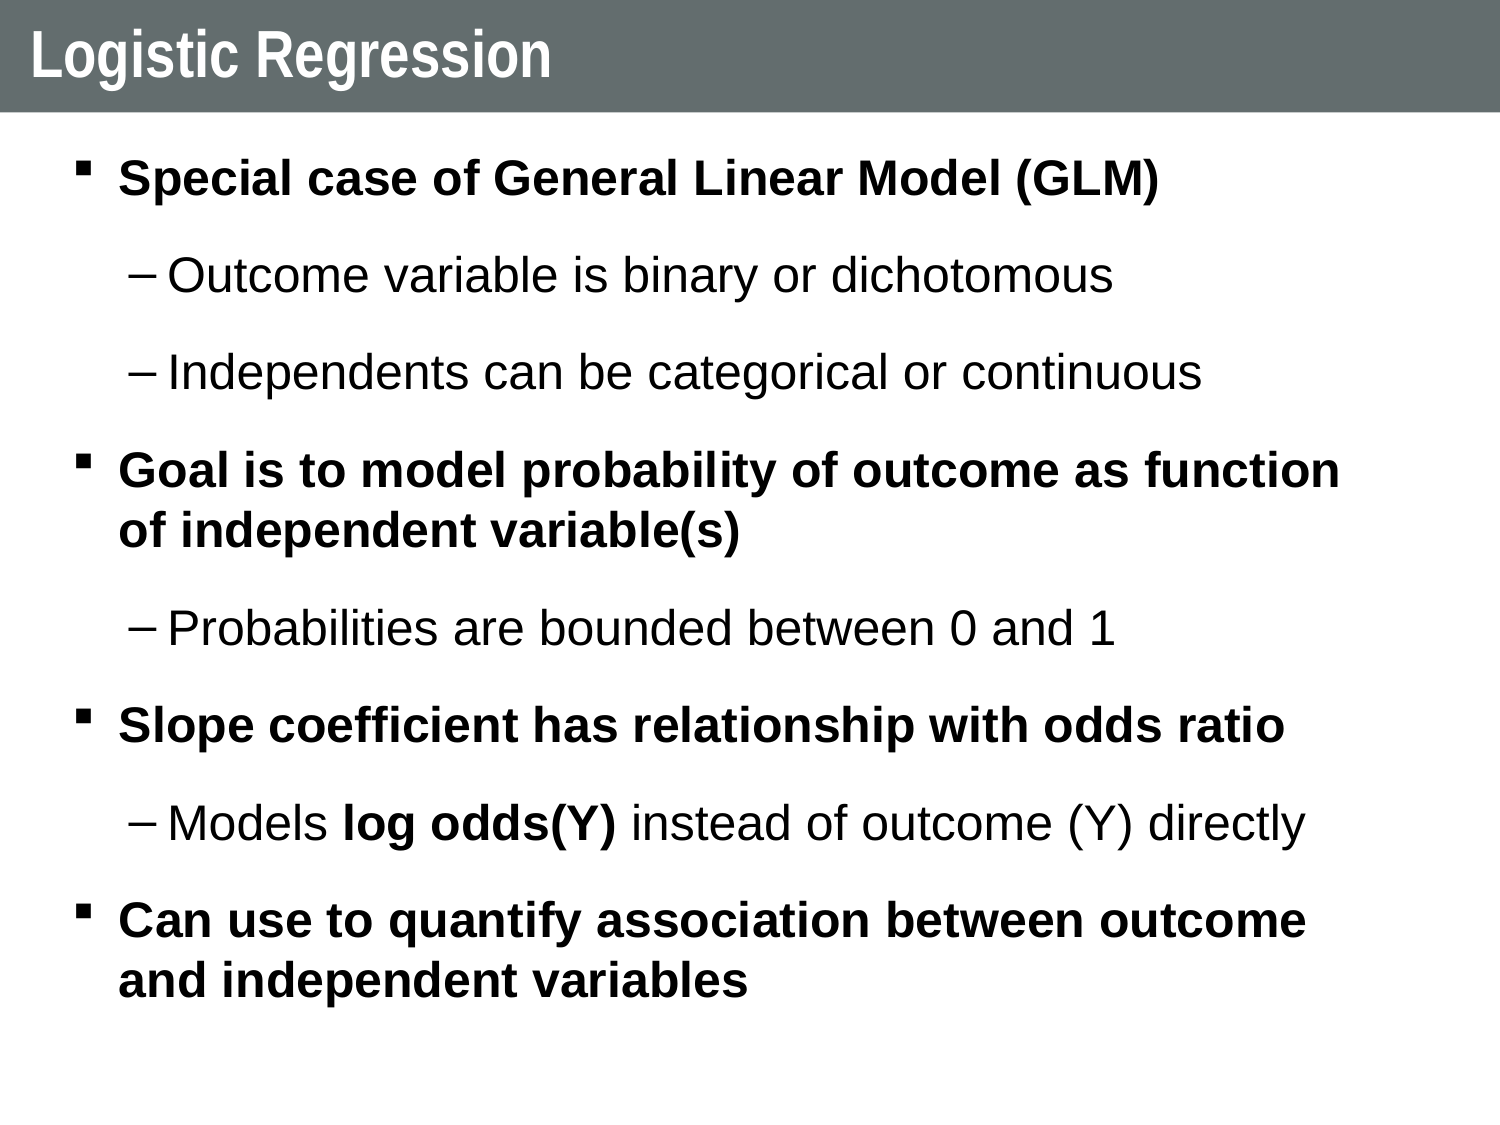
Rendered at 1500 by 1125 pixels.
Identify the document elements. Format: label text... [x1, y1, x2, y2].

title Logistic Regression [0, 0, 1500, 117]
list Special case of General Linear Model (GLM) Outcome variable is binary or dichotomous Independents can be categorical or continuous Goal is to model probability of outcome as function of independent variable(s) Probabilities are bounded between 0 and 1 Slope coefficient has relationship with odds ratio Models log odds(Y) instead of outcome (Y) directly Can use to quantify association between outcome and independent variables [57, 137, 1409, 956]
